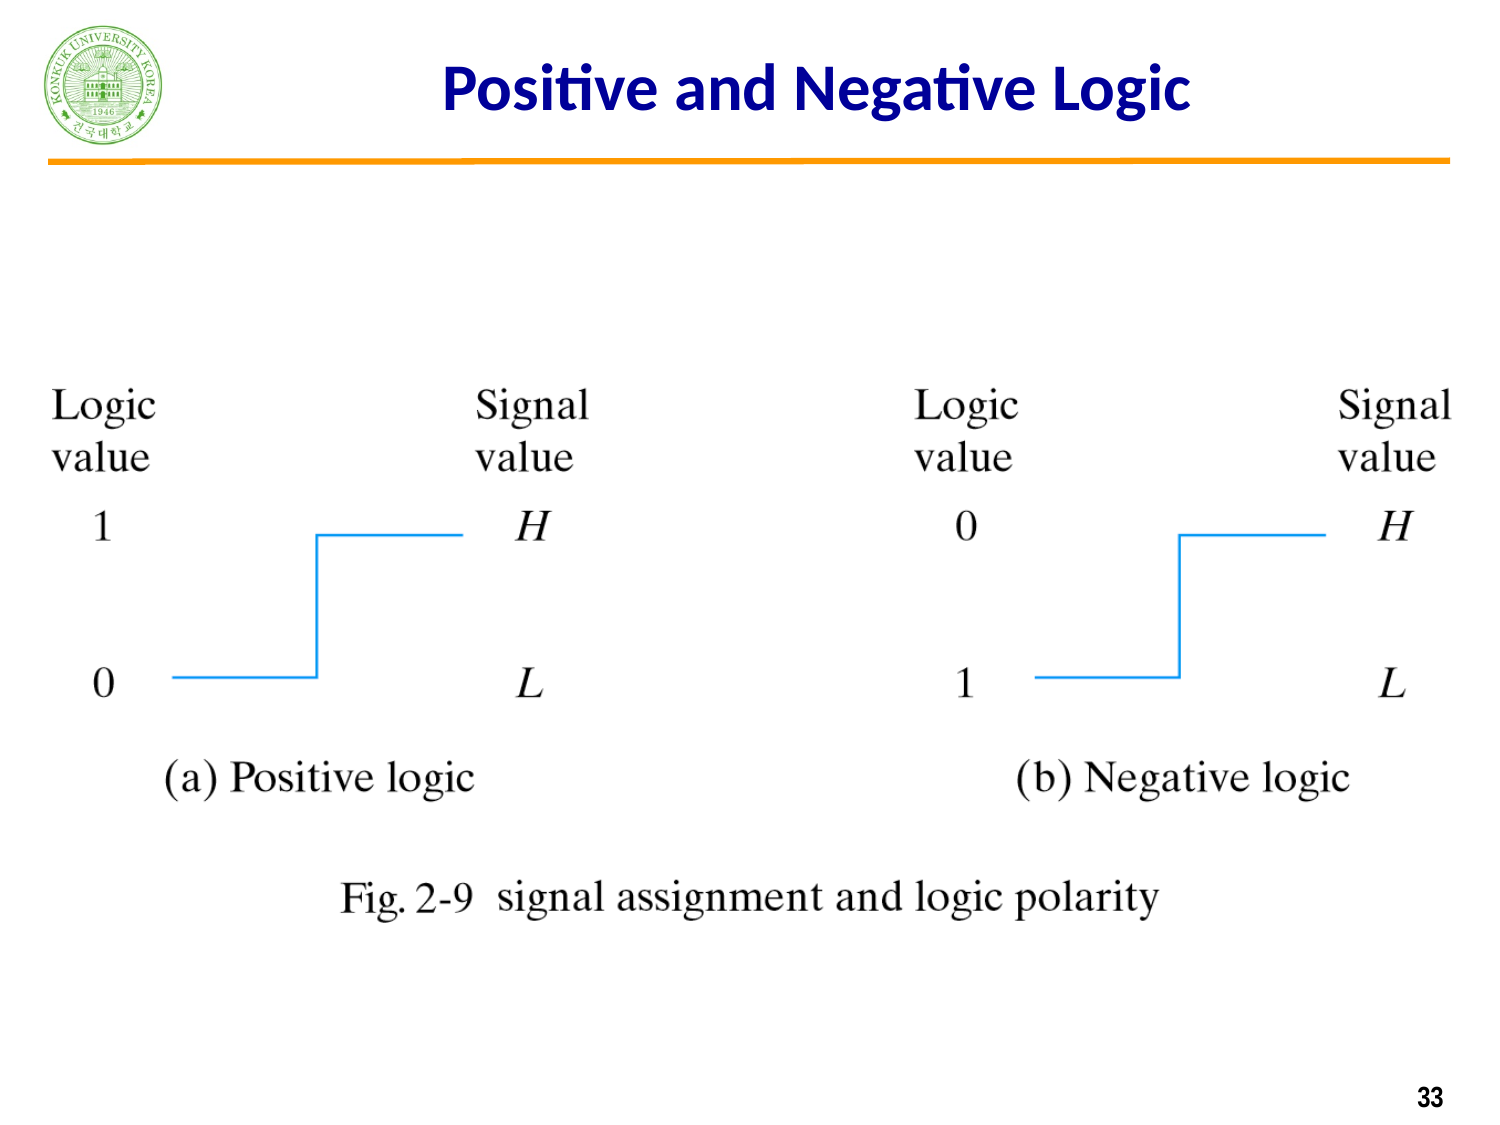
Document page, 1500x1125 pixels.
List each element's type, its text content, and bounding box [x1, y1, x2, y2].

picture [35, 19, 172, 148]
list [51, 378, 1453, 923]
slide_number 33 [1104, 1070, 1460, 1118]
title Positive and Negative Logic [182, 18, 1452, 150]
